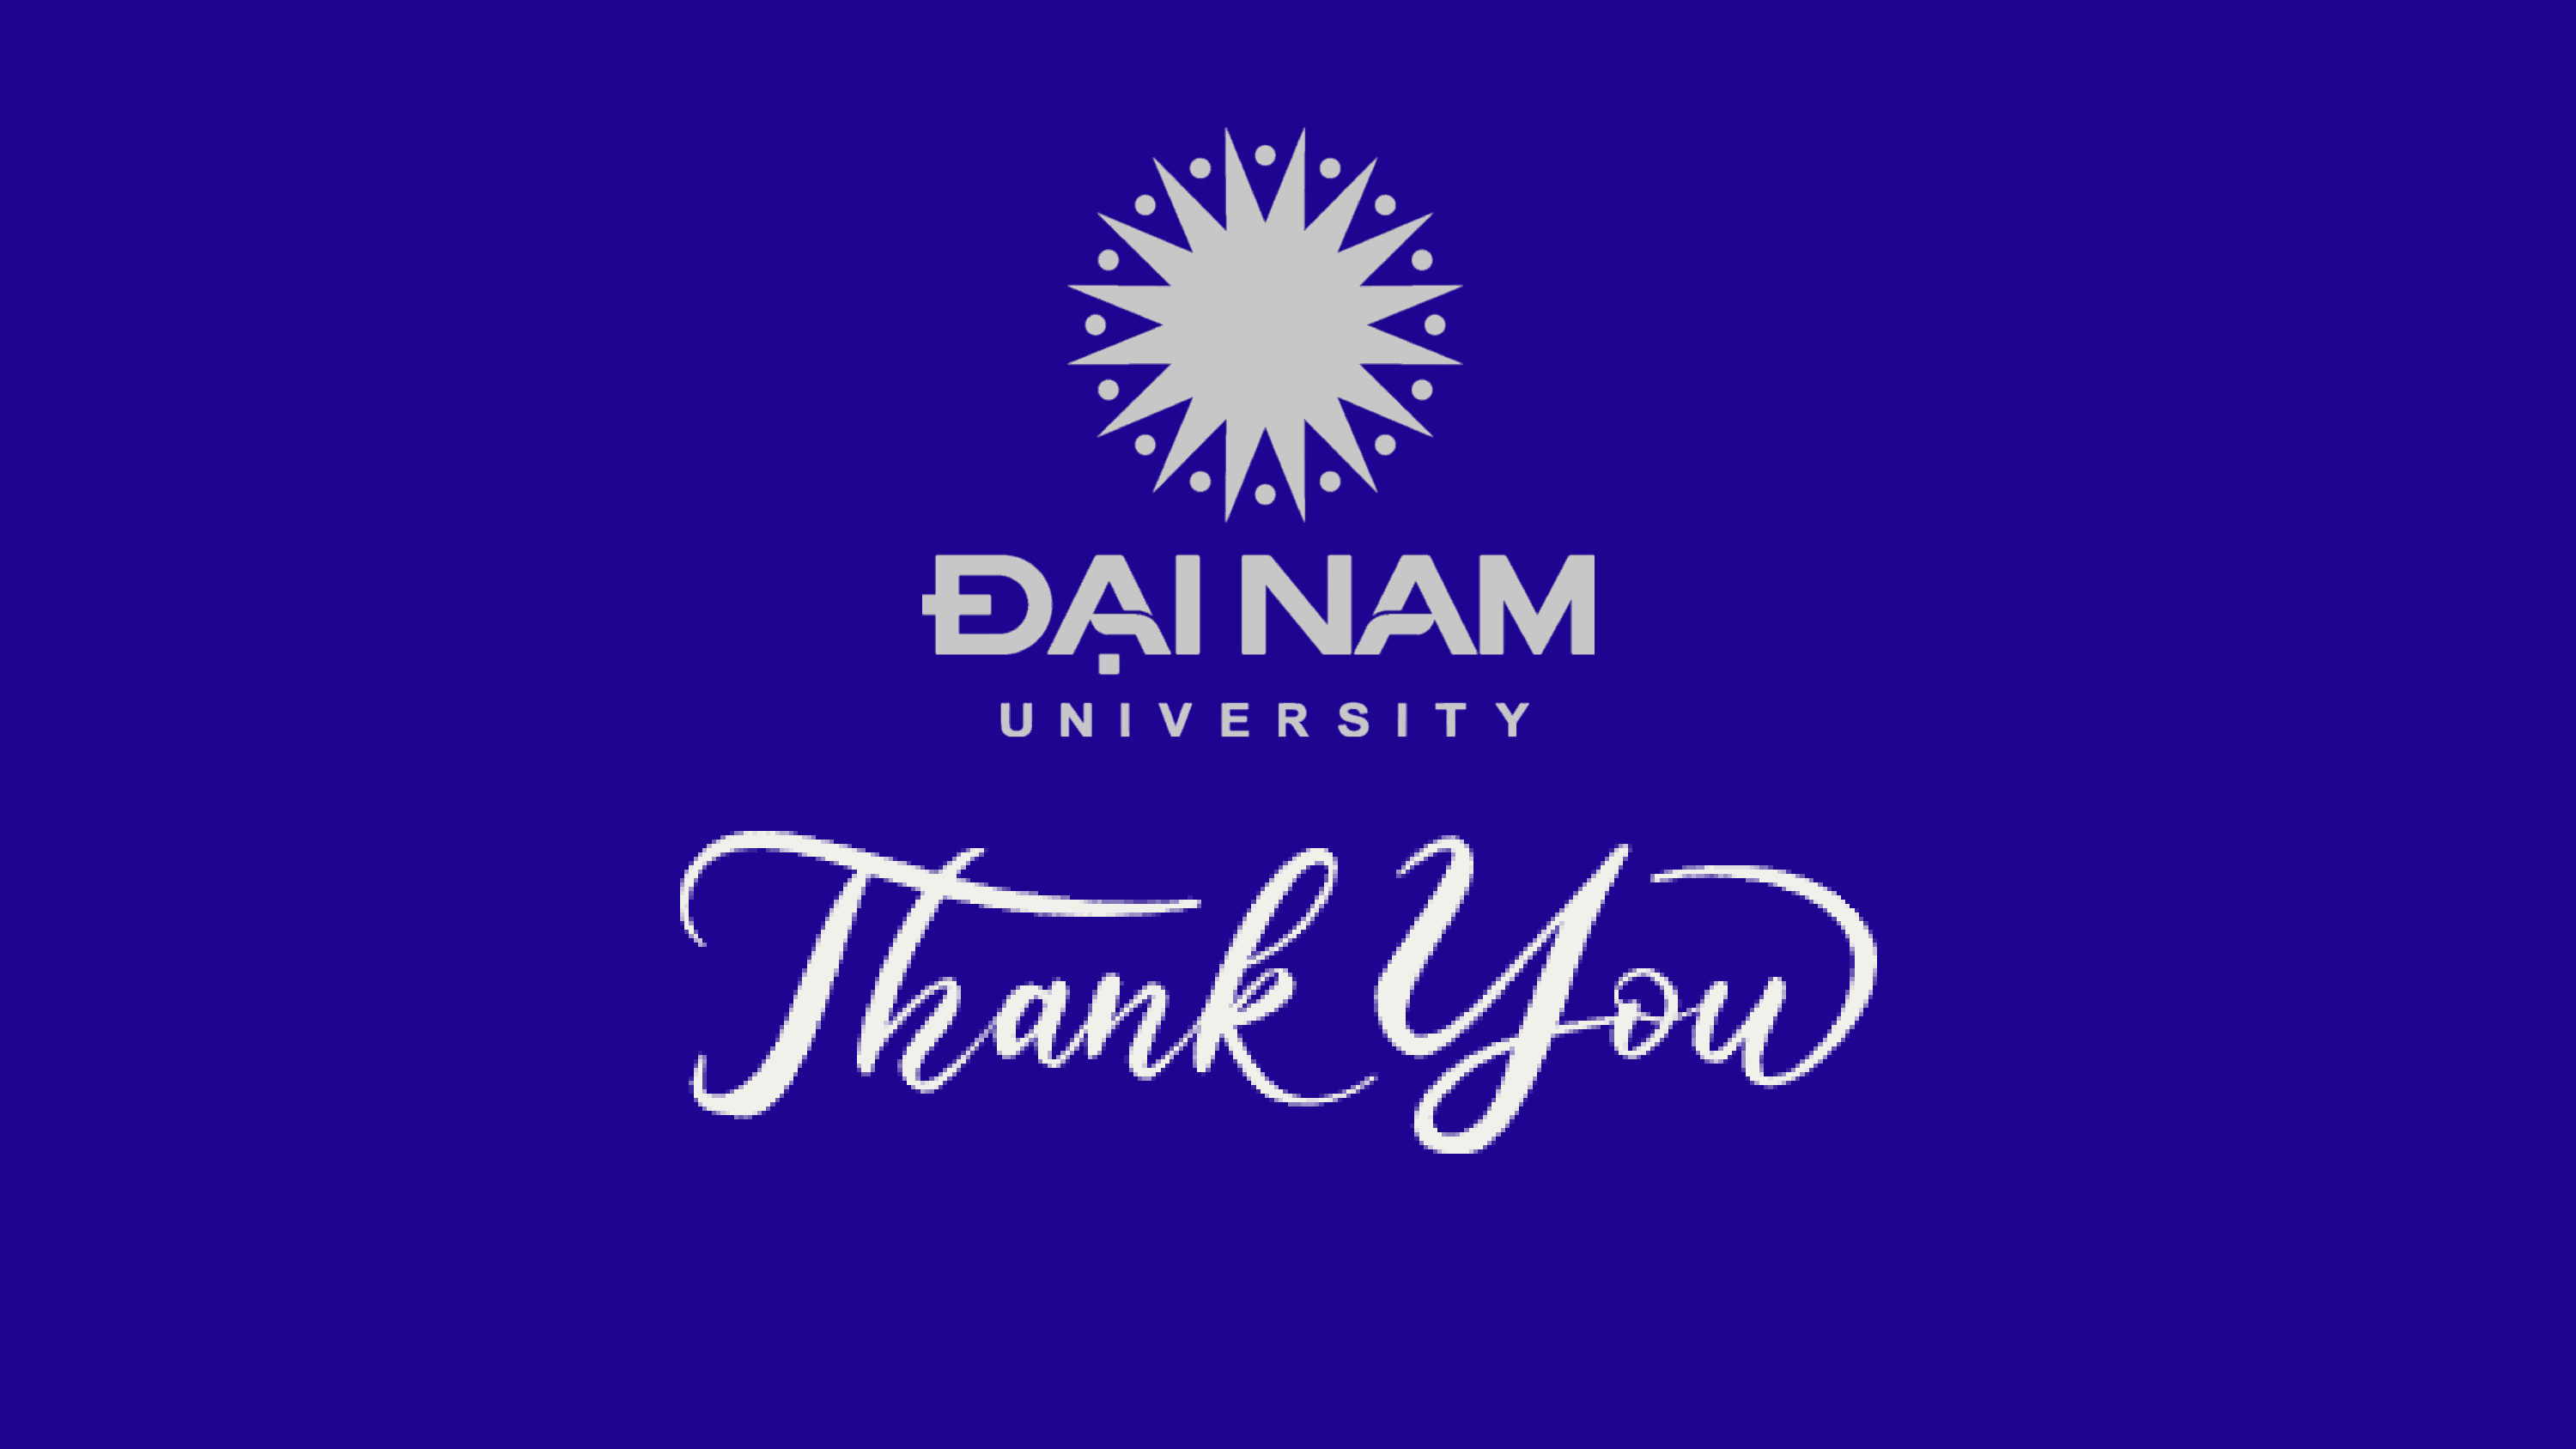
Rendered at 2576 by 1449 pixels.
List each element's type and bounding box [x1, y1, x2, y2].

picture [922, 118, 1595, 789]
text_box [676, 831, 1900, 1159]
